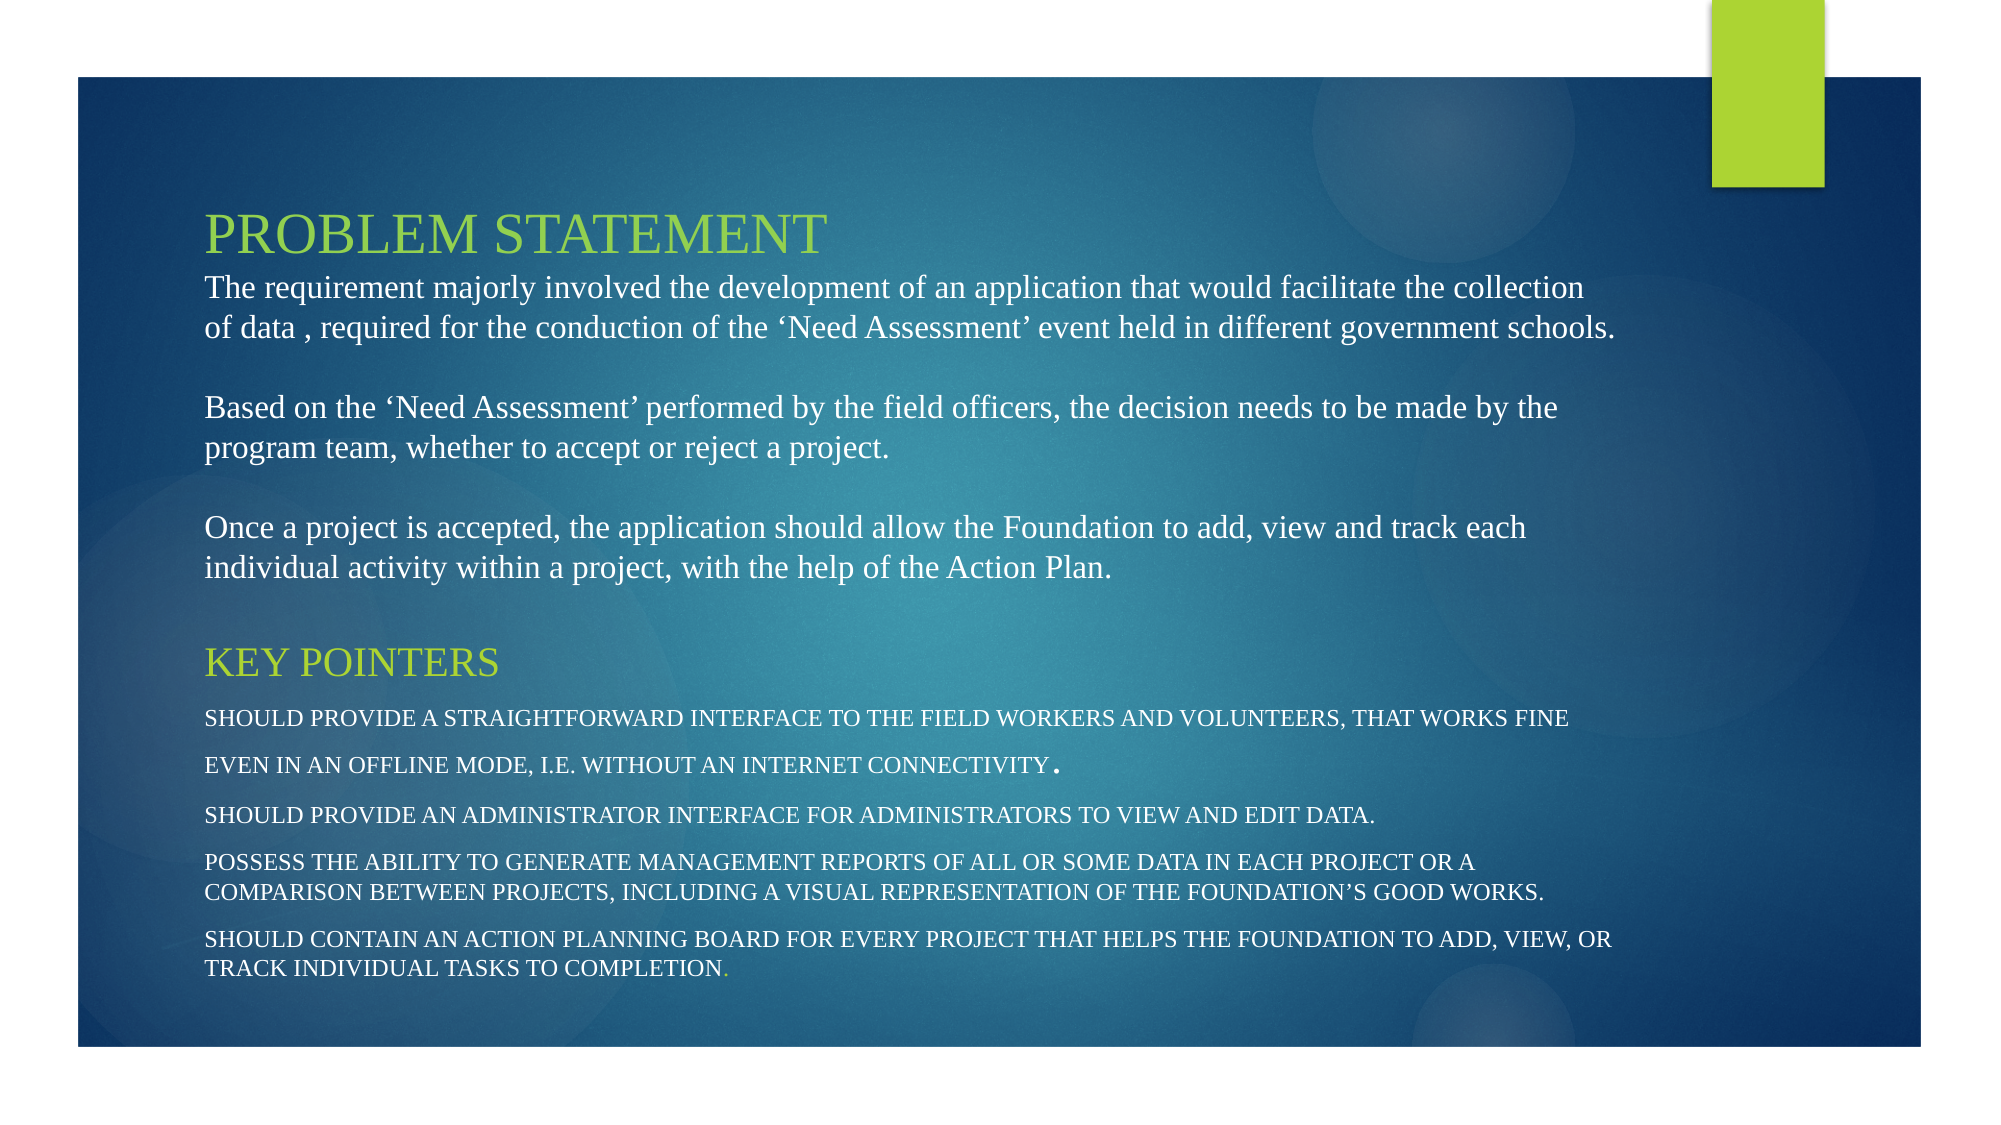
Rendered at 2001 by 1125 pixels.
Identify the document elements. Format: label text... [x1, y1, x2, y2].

subtitle KEY POINTERS Should provide a straightforward interface to the field workers and volunteers, that works fine even in an offline mode, i.e. Without an internet connectivity. Should provide an administrator interface for administrators to view and edit data. Possess the ability to generate management reports of all or some data in each project or a comparison between projects, including a visual representation of the foundation’s good works. Should contain an action planning board for every project that helps the foundation to add, view, or track individual tasks to completion. [189, 626, 1638, 990]
title PROBLEM STATEMENT The requirement majorly involved the development of an application that would facilitate the collection of data , required for the conduction of the ‘Need Assessment’ event held in different government schools. Based on the ‘Need Assessment’ performed by the field officers, the decision needs to be made by the program team, whether to accept or reject a project. Once a project is accepted, the application should allow the Foundation to add, view and track each individual activity within a project, with the help of the Action Plan. [189, 161, 1638, 626]
